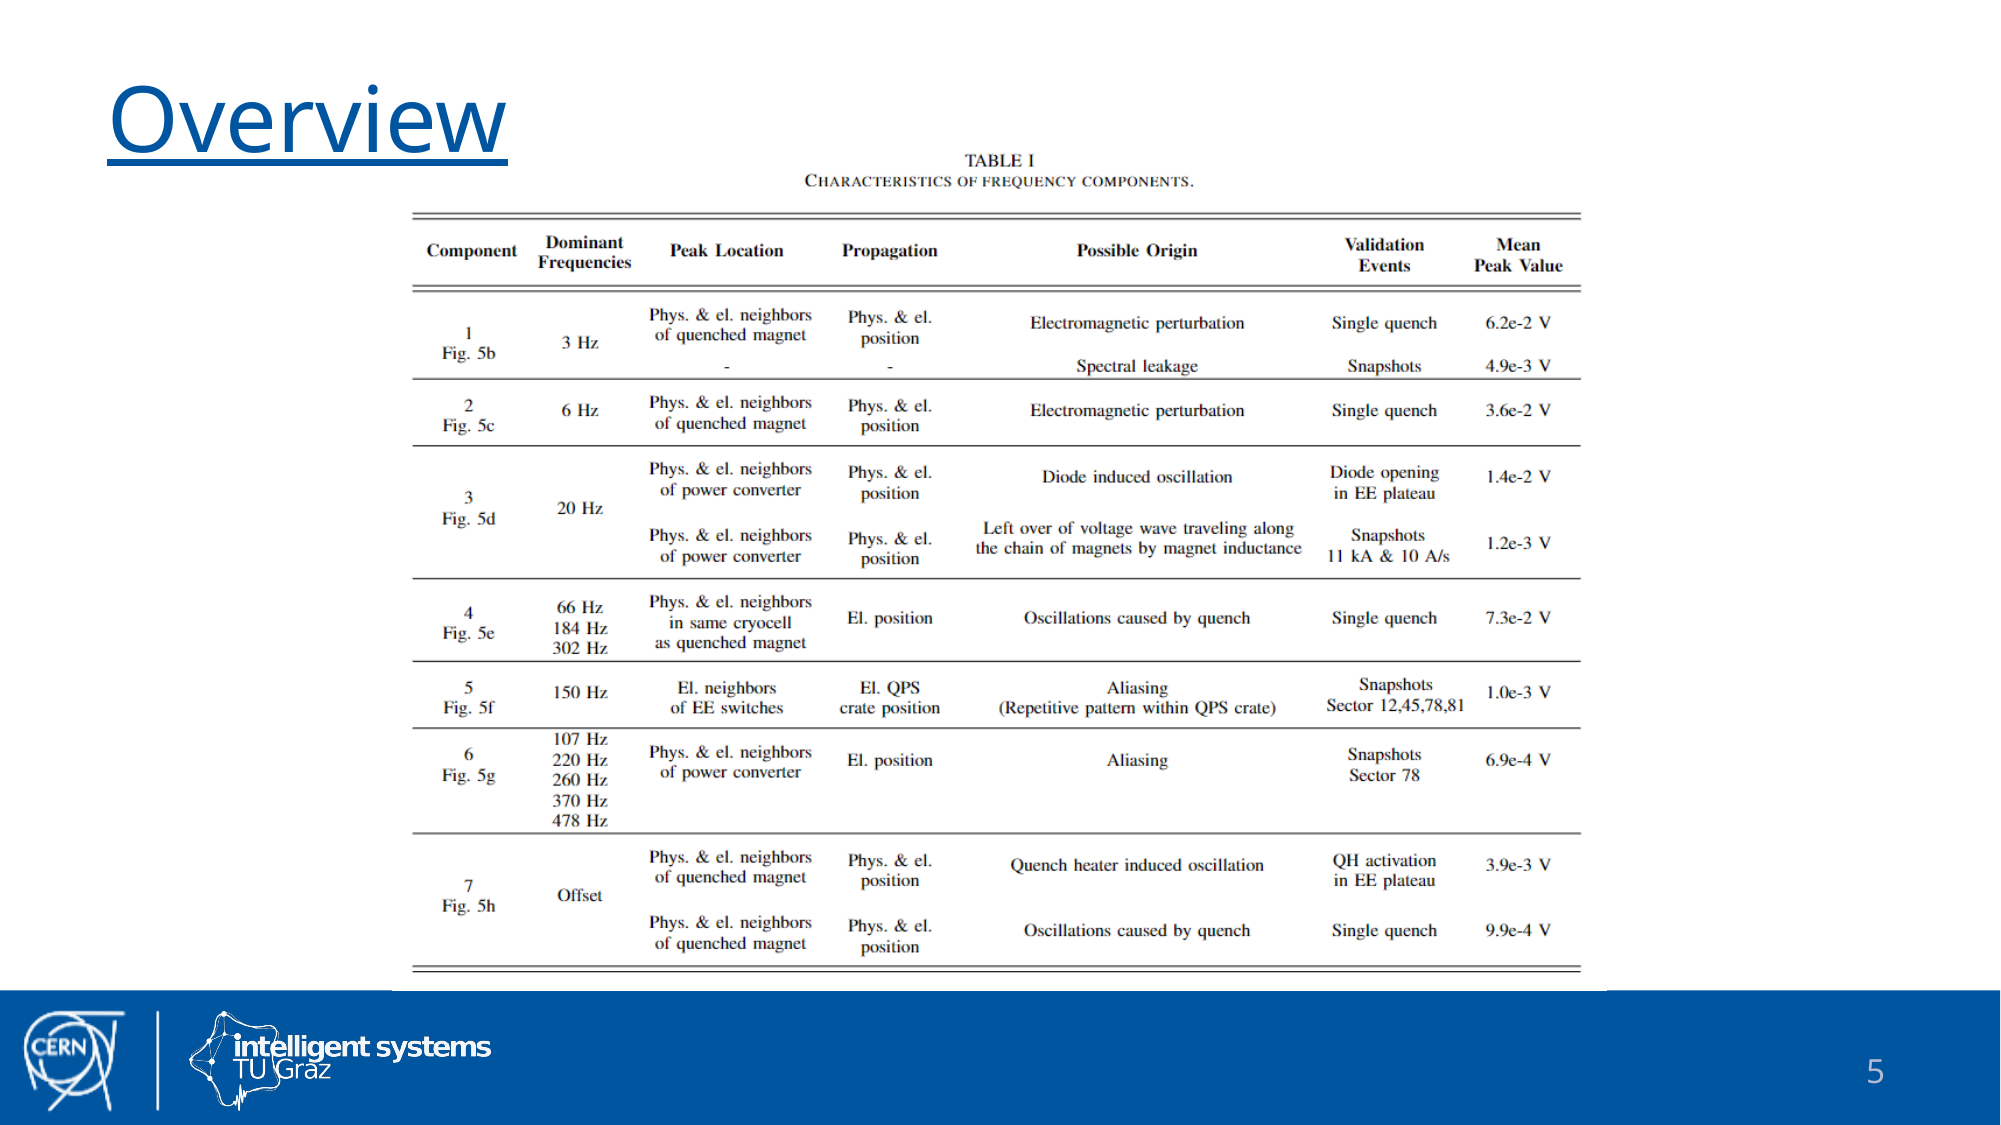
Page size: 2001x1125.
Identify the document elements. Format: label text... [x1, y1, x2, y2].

title Overview [99, 38, 1900, 193]
picture [392, 134, 1607, 991]
slide_number 5 [1790, 1042, 1900, 1103]
picture [189, 1011, 493, 1111]
